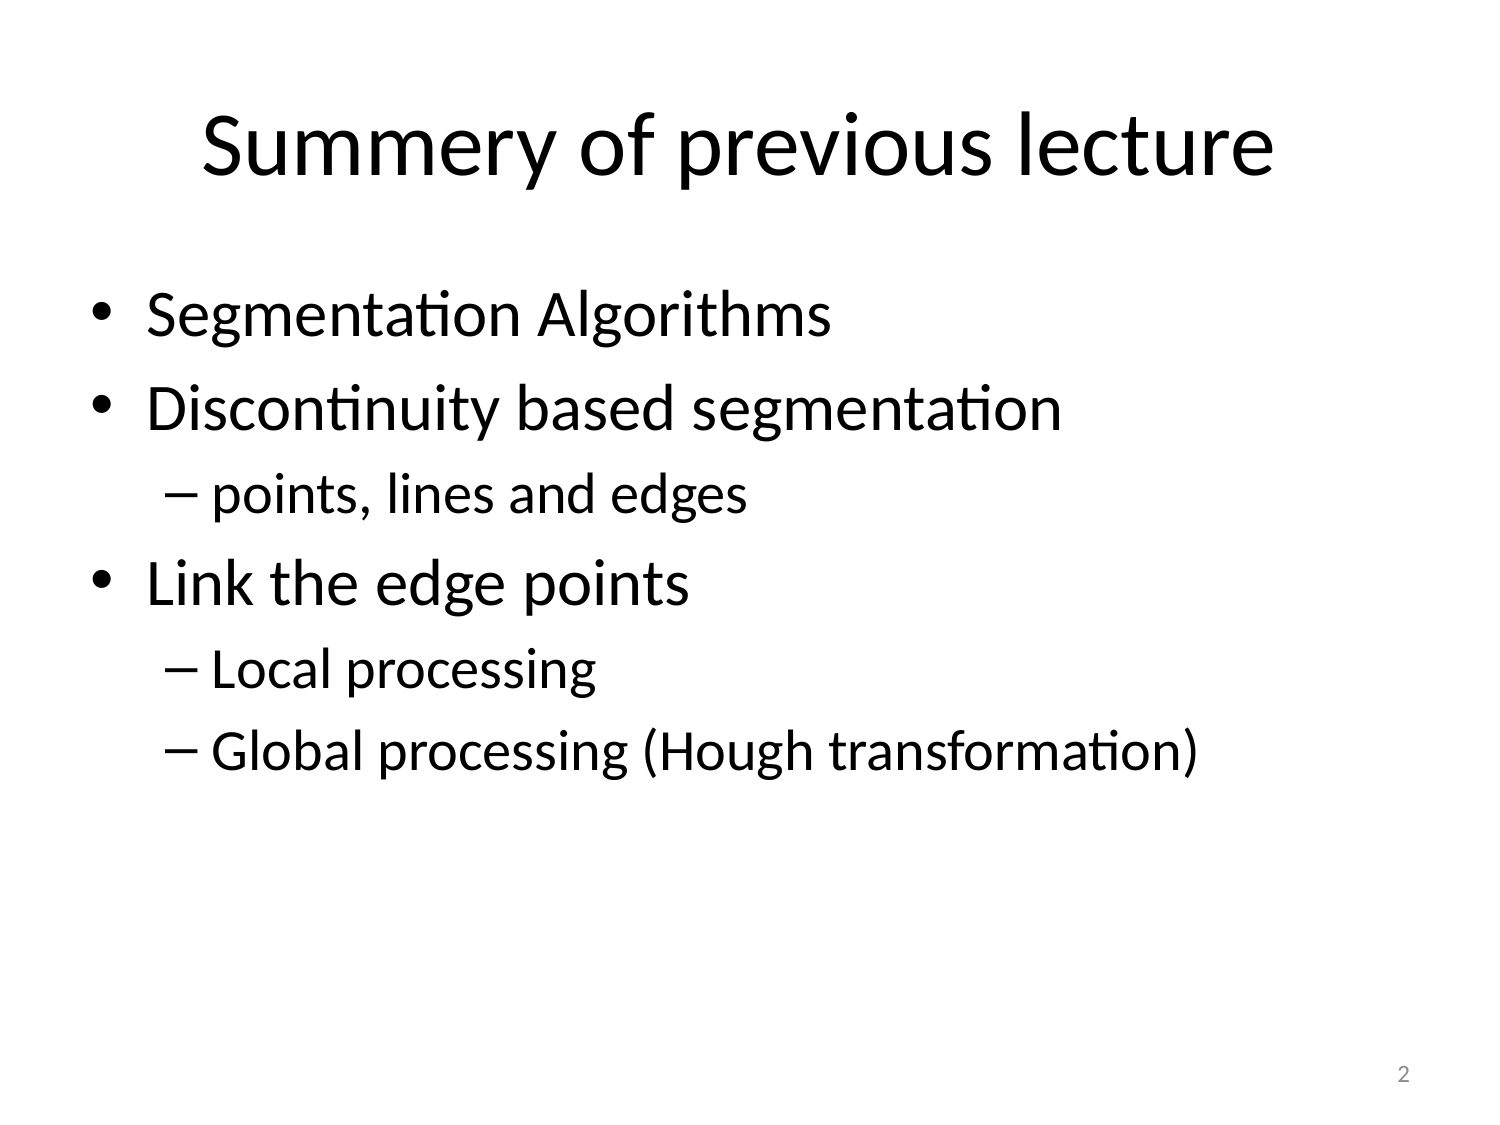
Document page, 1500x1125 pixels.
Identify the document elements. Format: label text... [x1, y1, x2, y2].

title Summery of previous lecture [75, 45, 1425, 233]
slide_number 2 [1074, 1042, 1425, 1103]
list Segmentation Algorithms Discontinuity based segmentation points, lines and edges Link the edge points Local processing Global processing (Hough transformation) [75, 262, 1425, 1005]
